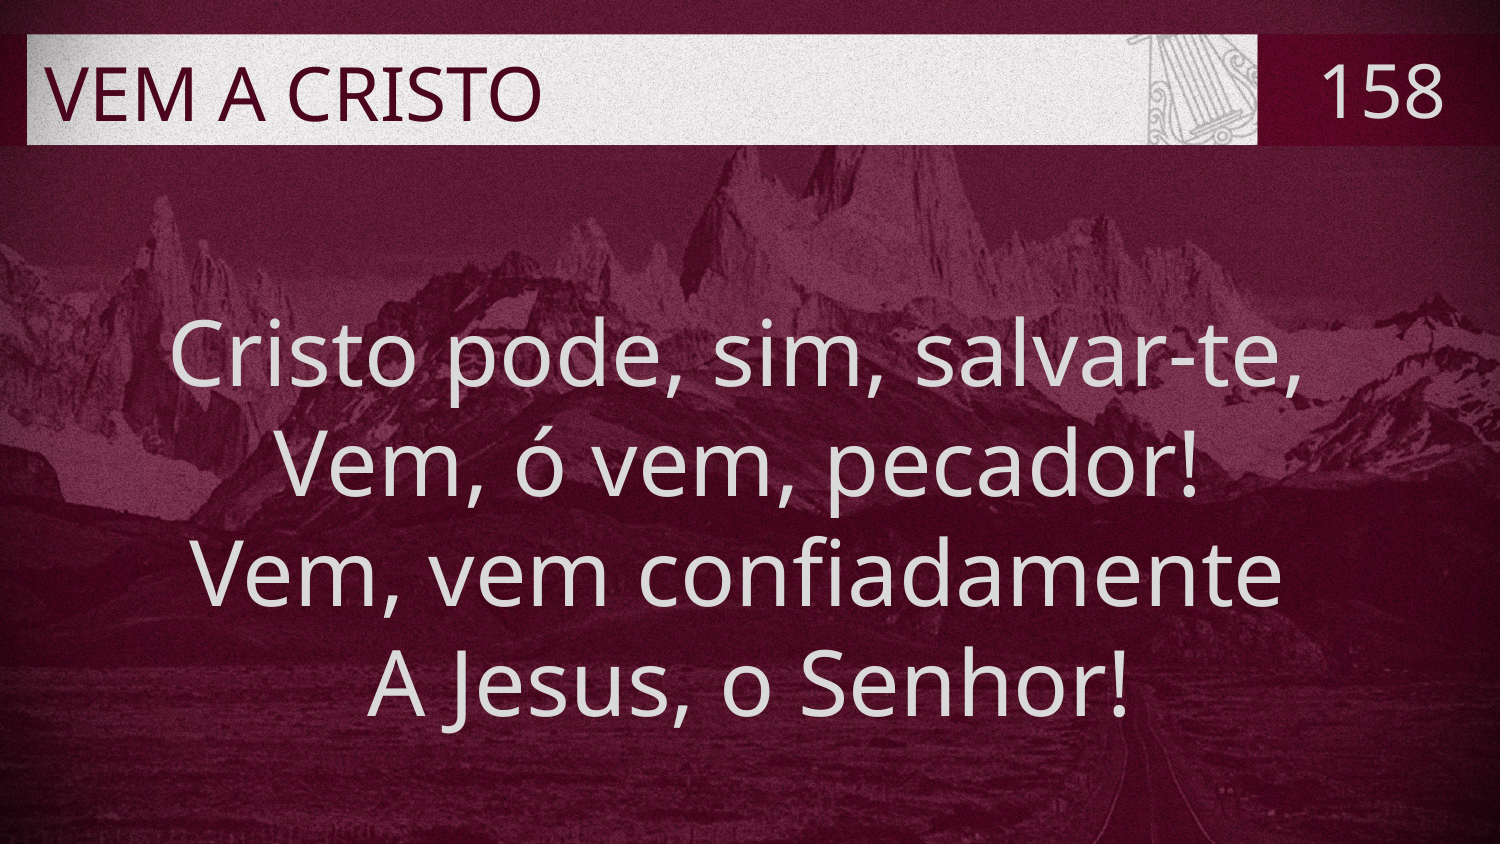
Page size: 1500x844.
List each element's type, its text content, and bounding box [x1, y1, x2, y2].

list Cristo pode, sim, salvar-te, Vem, ó vem, pecador! Vem, vem confiadamente A Jesus, o Senhor! [0, 185, 1500, 844]
title VEM A CRISTO [29, 33, 1258, 151]
list 158 [1281, 36, 1483, 143]
picture [0, 0, 1500, 185]
